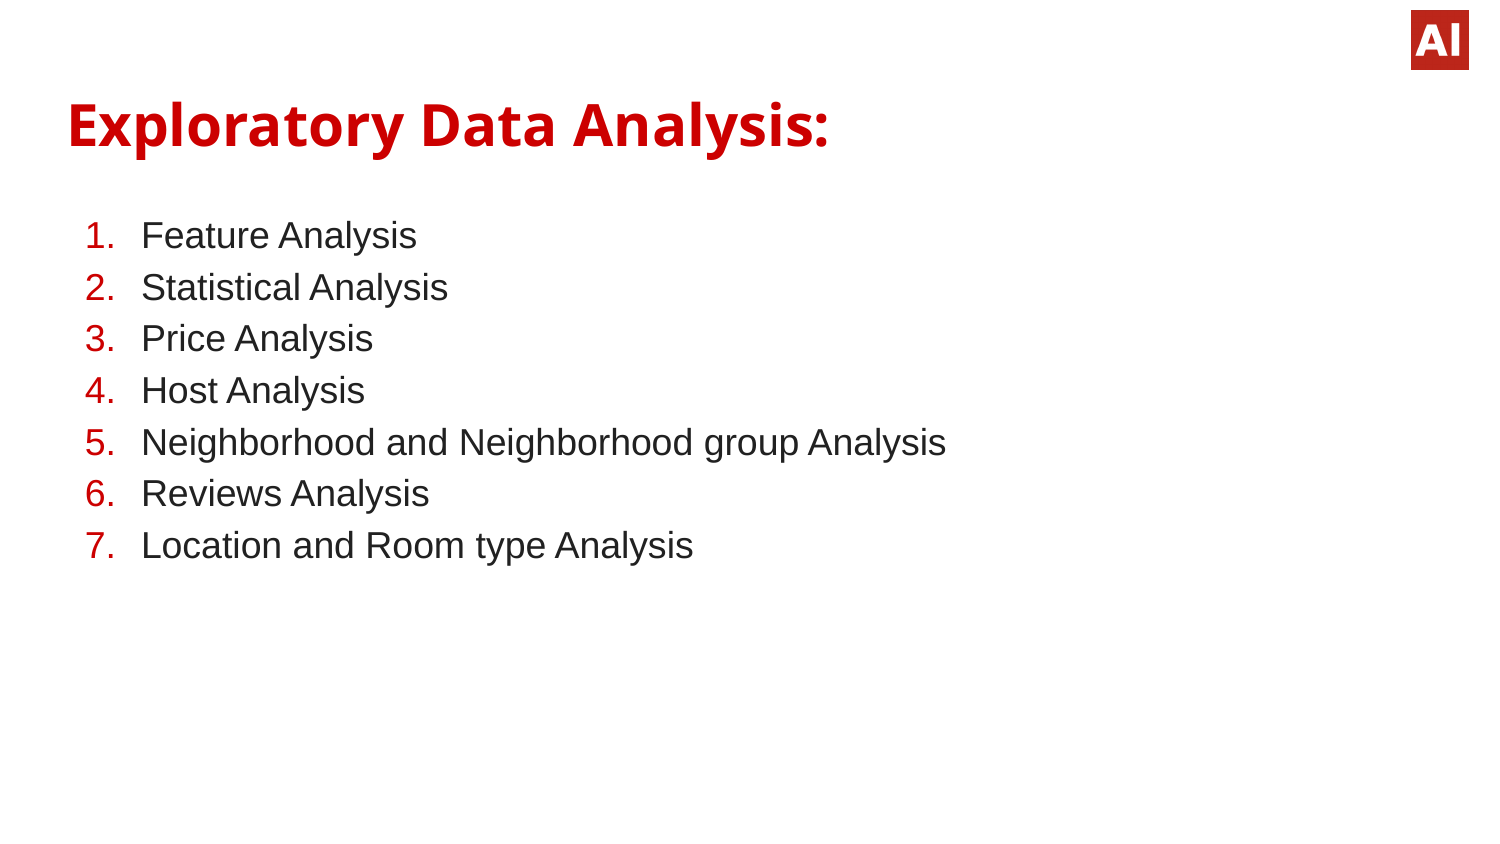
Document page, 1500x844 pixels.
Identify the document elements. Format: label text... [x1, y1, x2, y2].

picture [1411, 10, 1469, 70]
title Exploratory Data Analysis: [51, 72, 1449, 167]
list Feature Analysis Statistical Analysis Price Analysis Host Analysis Neighborhood and Neighborhood group Analysis Reviews Analysis Location and Room type Analysis [51, 189, 1449, 750]
